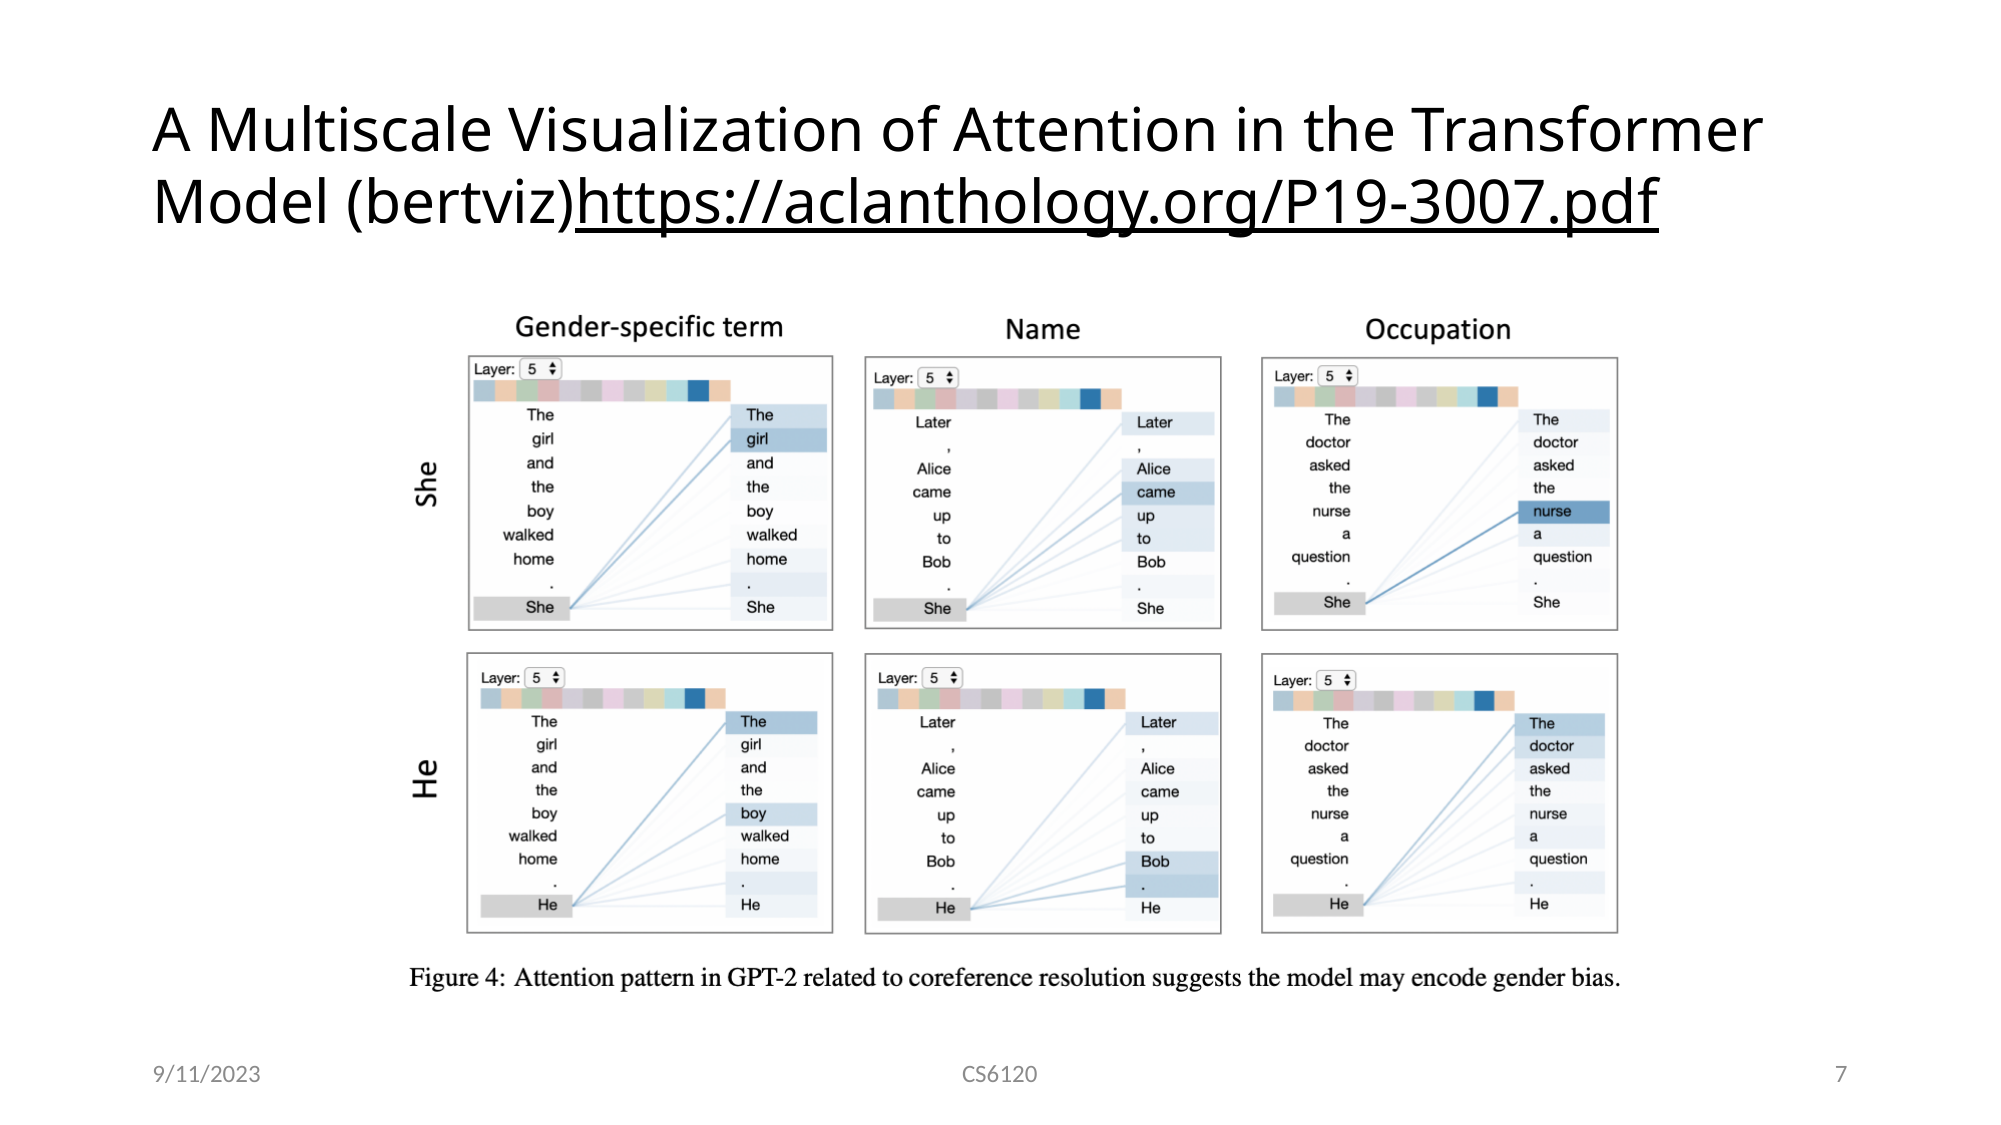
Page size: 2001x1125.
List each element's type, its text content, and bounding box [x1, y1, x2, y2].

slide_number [137, 1042, 588, 1103]
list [352, 299, 1648, 1014]
slide_number 7 [1412, 1042, 1863, 1103]
footer CS6120 [662, 1042, 1338, 1103]
title A Multiscale Visualization of Attention in the Transformer Model (bertviz) https://aclanthology.org/P19-3007.pdf [137, 59, 1863, 278]
